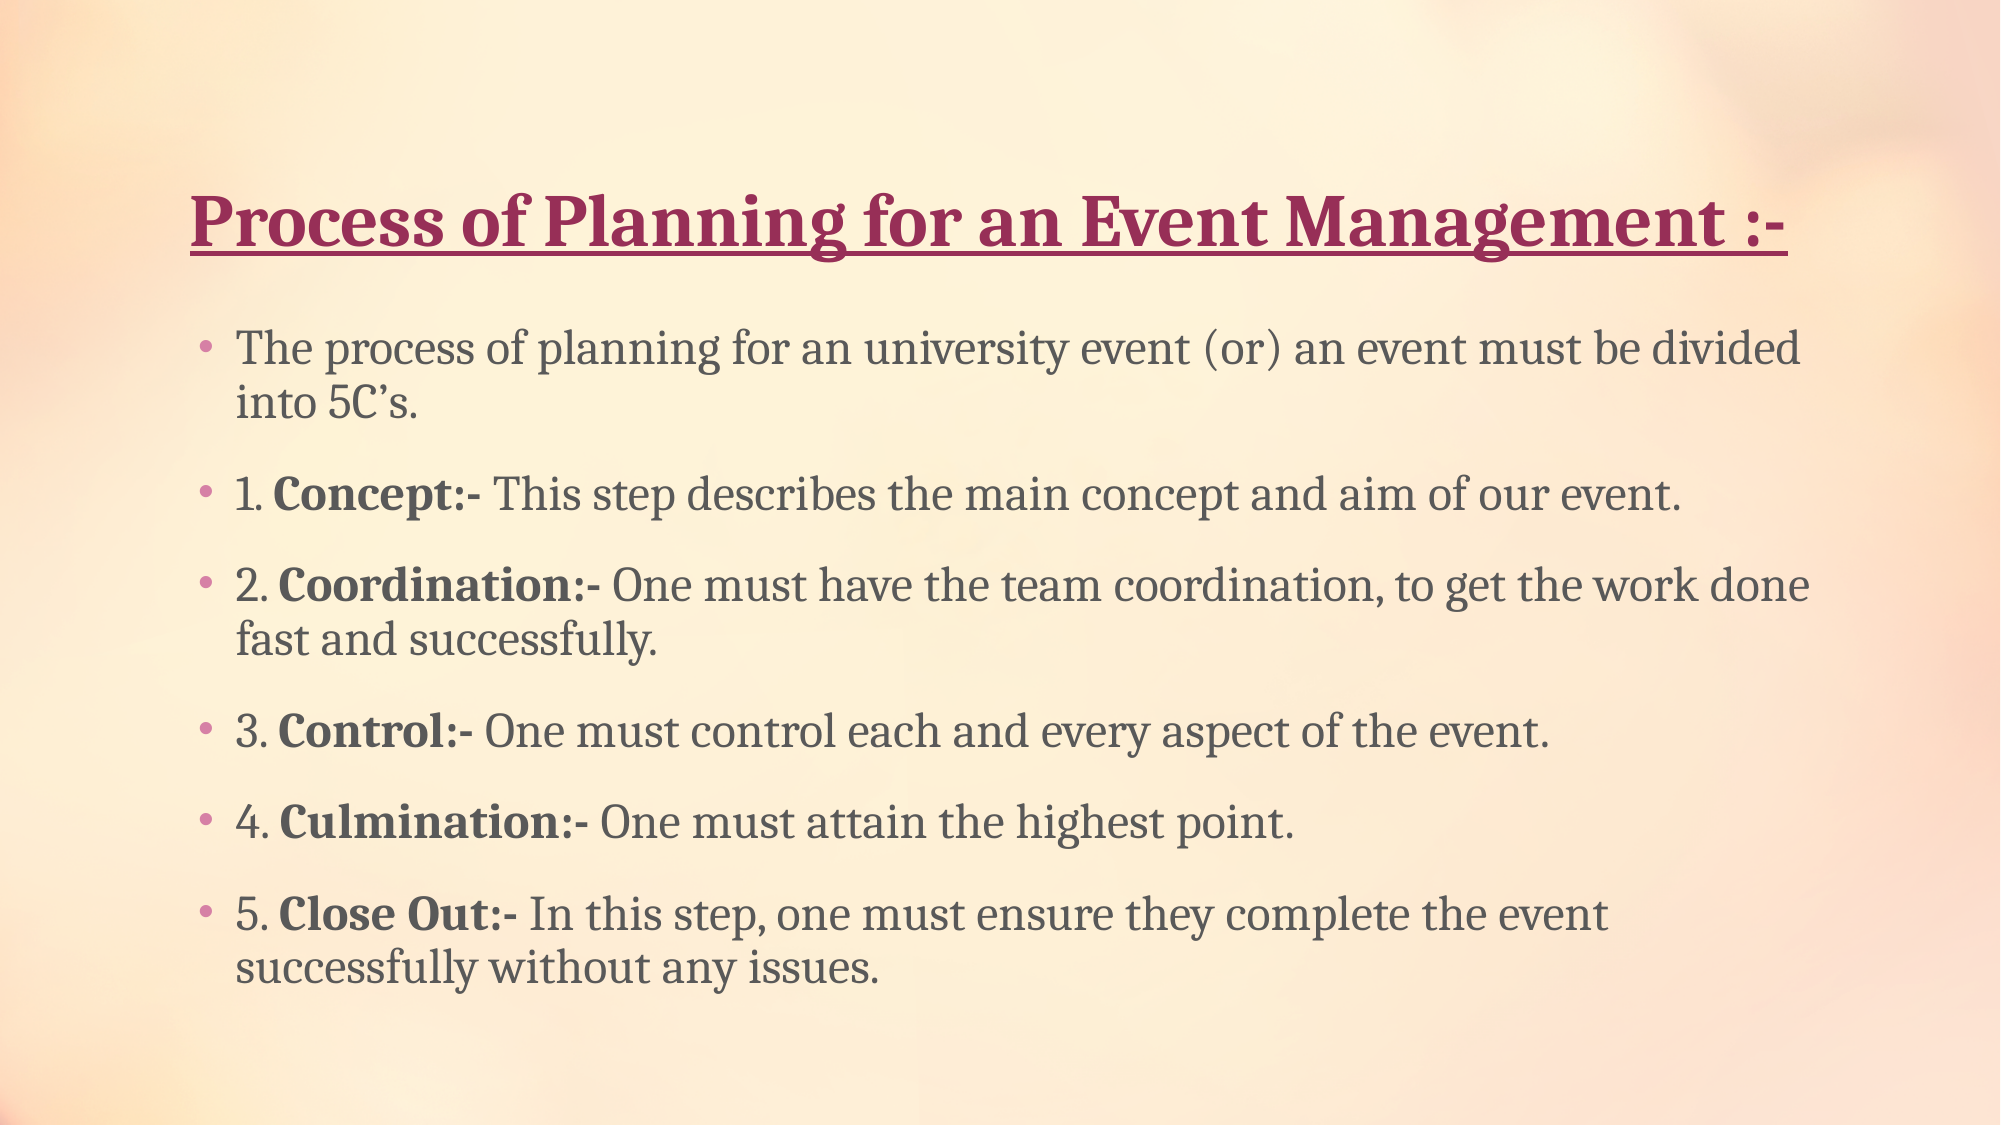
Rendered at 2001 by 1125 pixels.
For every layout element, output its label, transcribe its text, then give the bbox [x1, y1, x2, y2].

title Process of Planning for an Event Management :- [174, 75, 1903, 271]
picture [0, 0, 2001, 1125]
list The process of planning for an university event (or) an event must be divided into 5C’s. 1. Concept:- This step describes the main concept and aim of our event. 2. Coordination:- One must have the team coordination, to get the work done fast and successfully. 3. Control:- One must control each and every aspect of the event. 4. Culmination:- One must attain the highest point. 5. Close Out:- In this step, one must ensure they complete the event successfully without any issues. [183, 313, 1859, 1015]
